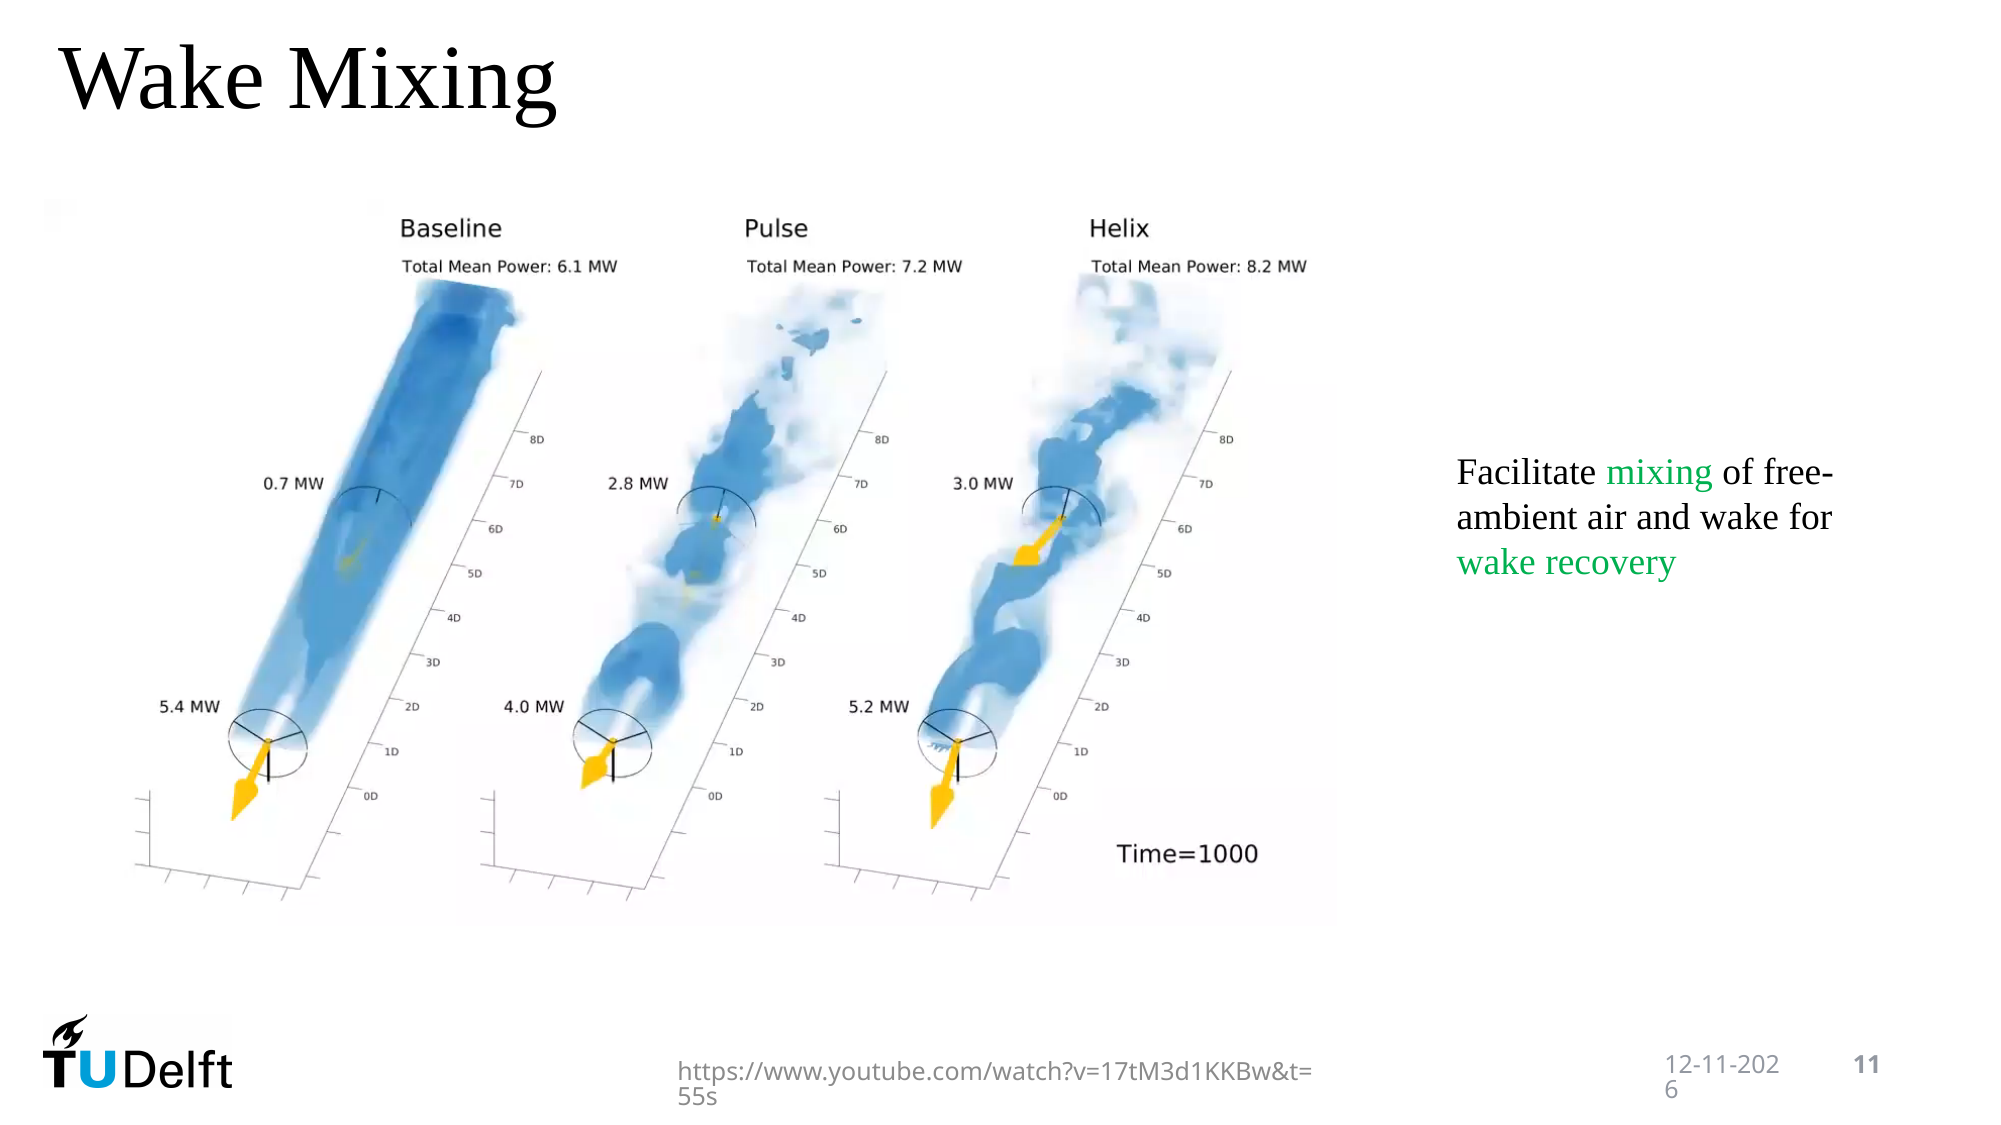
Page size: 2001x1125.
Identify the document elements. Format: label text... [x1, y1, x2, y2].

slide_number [1664, 985, 1791, 1125]
title Wake Mixing [43, 18, 1740, 141]
text_box Facilitate mixing of free-ambient air and wake for wake recovery [1441, 439, 1887, 590]
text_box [43, 198, 1338, 927]
text_box [117, 256, 1882, 985]
footer https://www.youtube.com/watch?v=17tM3d1KKBw&t=55s [662, 1042, 1338, 1103]
picture [43, 1014, 232, 1088]
slide_number 11 [1833, 985, 1882, 1125]
